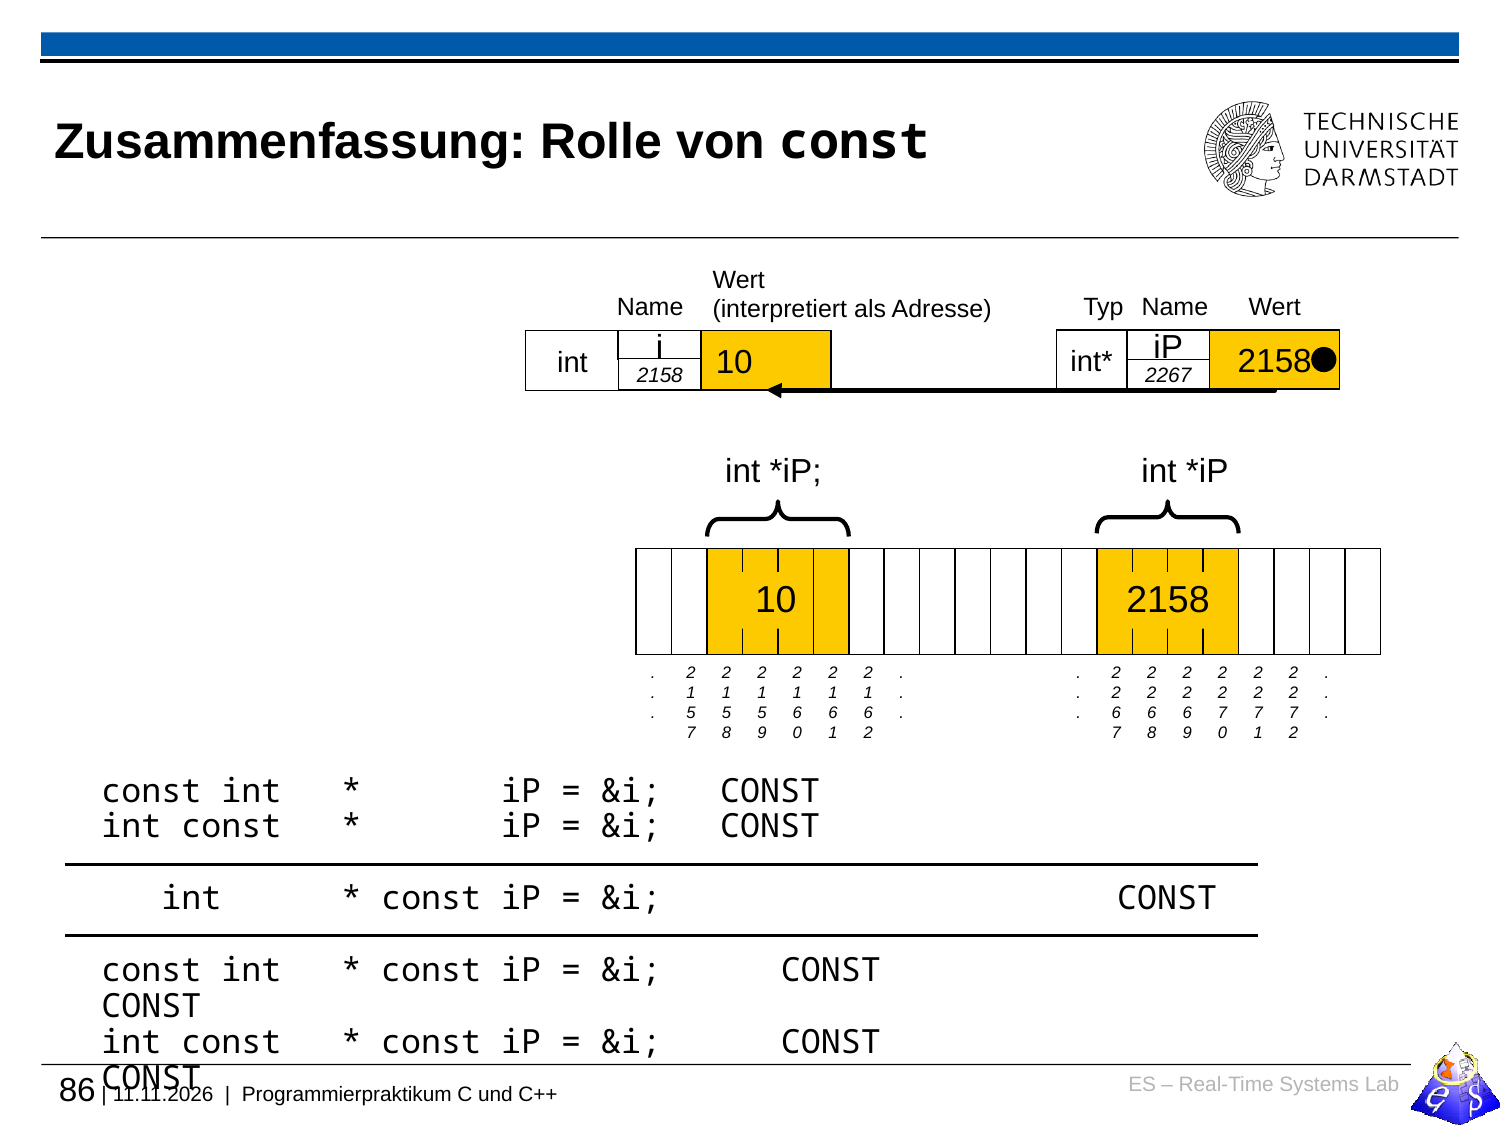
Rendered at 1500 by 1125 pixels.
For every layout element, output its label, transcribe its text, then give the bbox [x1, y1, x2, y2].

picture [1411, 1041, 1500, 1125]
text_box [1055, 282, 1340, 390]
picture [1175, 84, 1483, 214]
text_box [525, 255, 1009, 391]
title Zusammenfassung: Rolle von const [54, 70, 1183, 208]
text_box const int * iP = &i; CONST int const * iP = &i; CONST int * const iP = &i; CONST const int * const iP = &i; CONST CONST int const * const iP = &i; CONST CONST [86, 943, 1233, 1104]
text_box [635, 441, 1381, 751]
text_box const int * iP = &i; CONST int const * iP = &i; CONST int * const iP = &i; CONST const int * const iP = &i; CONST CONST int const * const iP = &i; CONST CONST [86, 873, 1233, 934]
text_box const int * iP = &i; CONST int const * iP = &i; CONST int * const iP = &i; CONST const int * const iP = &i; CONST CONST int const * const iP = &i; CONST CONST [86, 766, 1233, 863]
